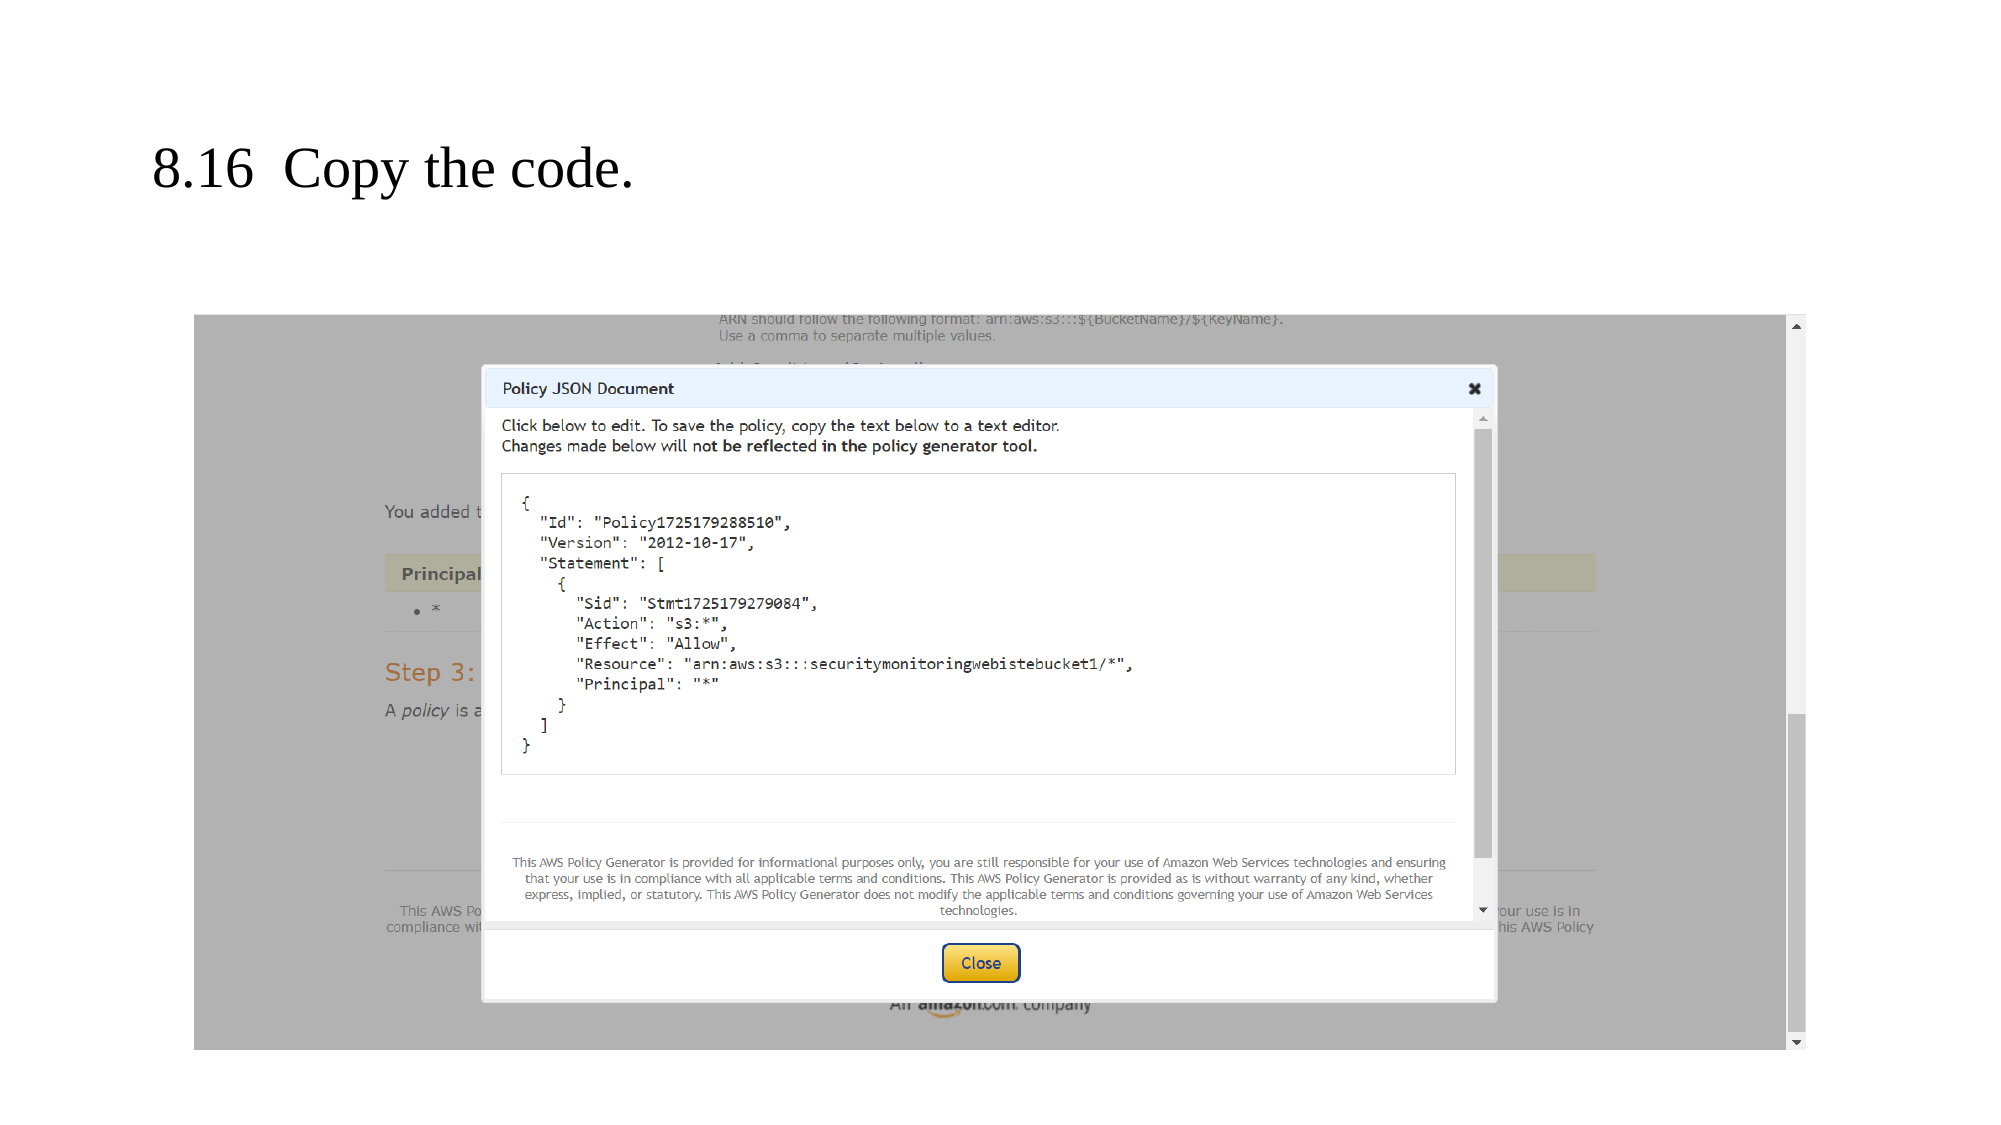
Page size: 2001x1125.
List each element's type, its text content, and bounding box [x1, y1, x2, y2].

title 8.16 Copy the code. [137, 59, 1863, 278]
picture [194, 314, 1806, 1050]
